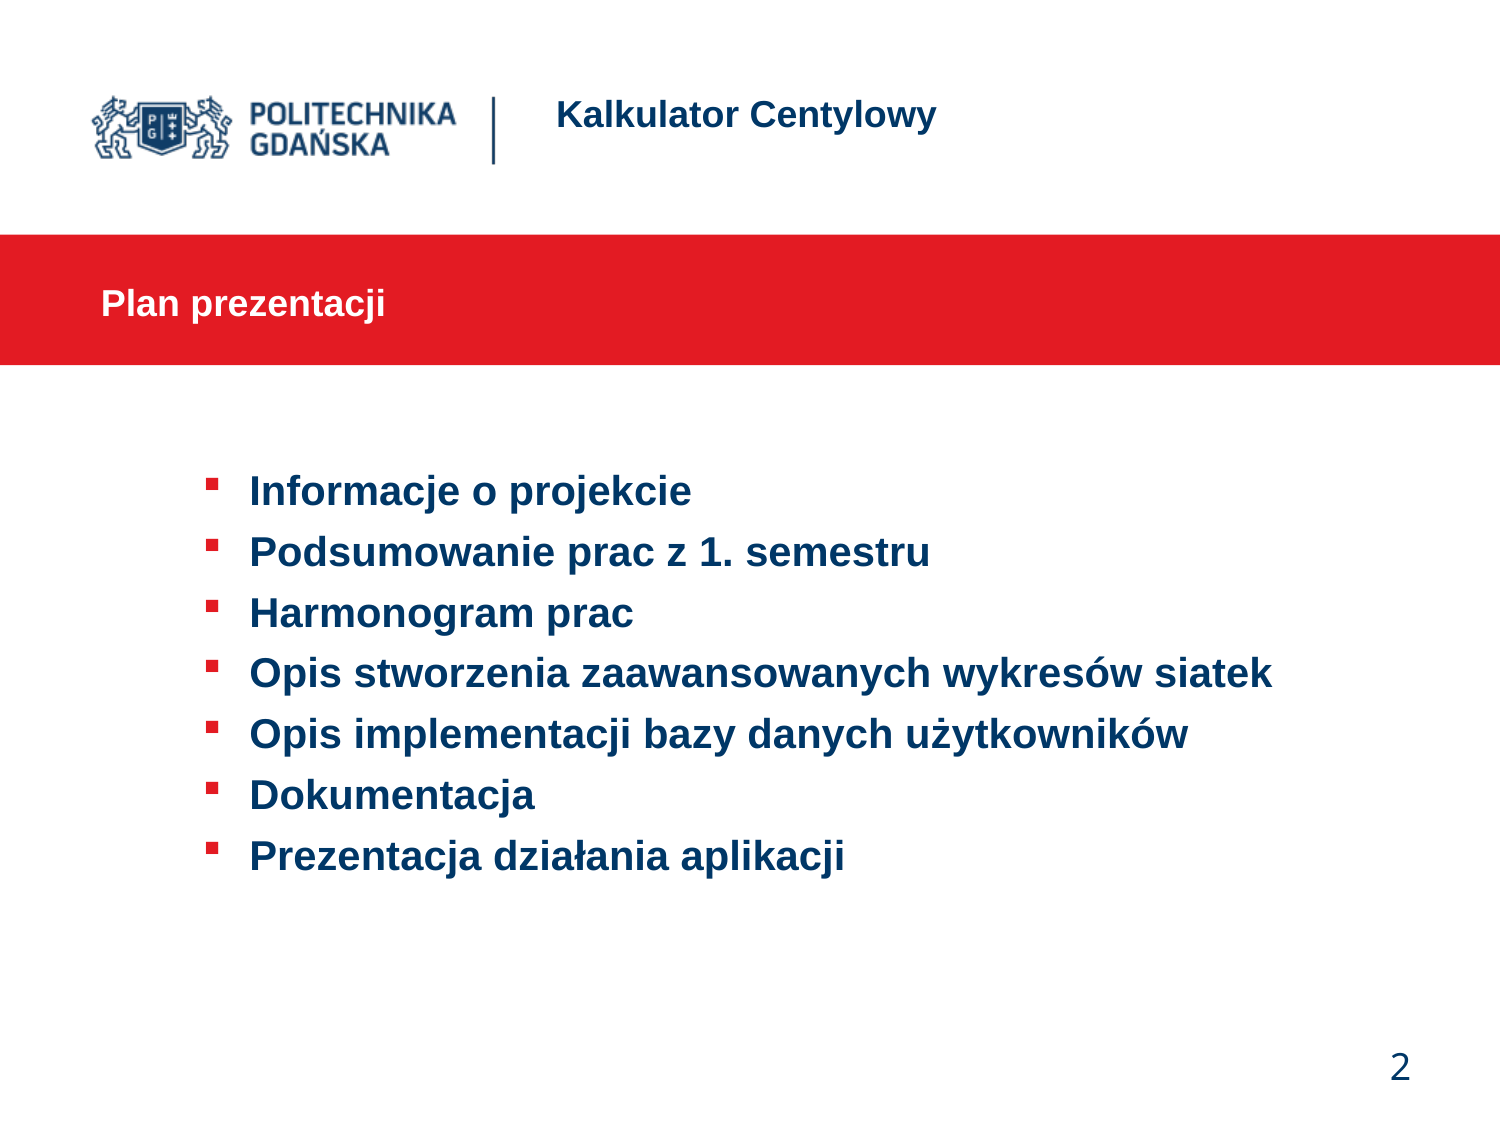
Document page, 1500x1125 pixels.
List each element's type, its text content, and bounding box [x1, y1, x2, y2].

title Kalkulator Centylowy [541, 88, 1490, 135]
list Plan prezentacji [85, 276, 773, 344]
subtitle Informacje o projekcie Podsumowanie prac z 1. semestru Harmonogram prac Opis stworzenia zaawansowanych wykresów siatek Opis implementacji bazy danych użytkowników Dokumentacja Prezentacja działania aplikacji [187, 462, 1313, 1038]
